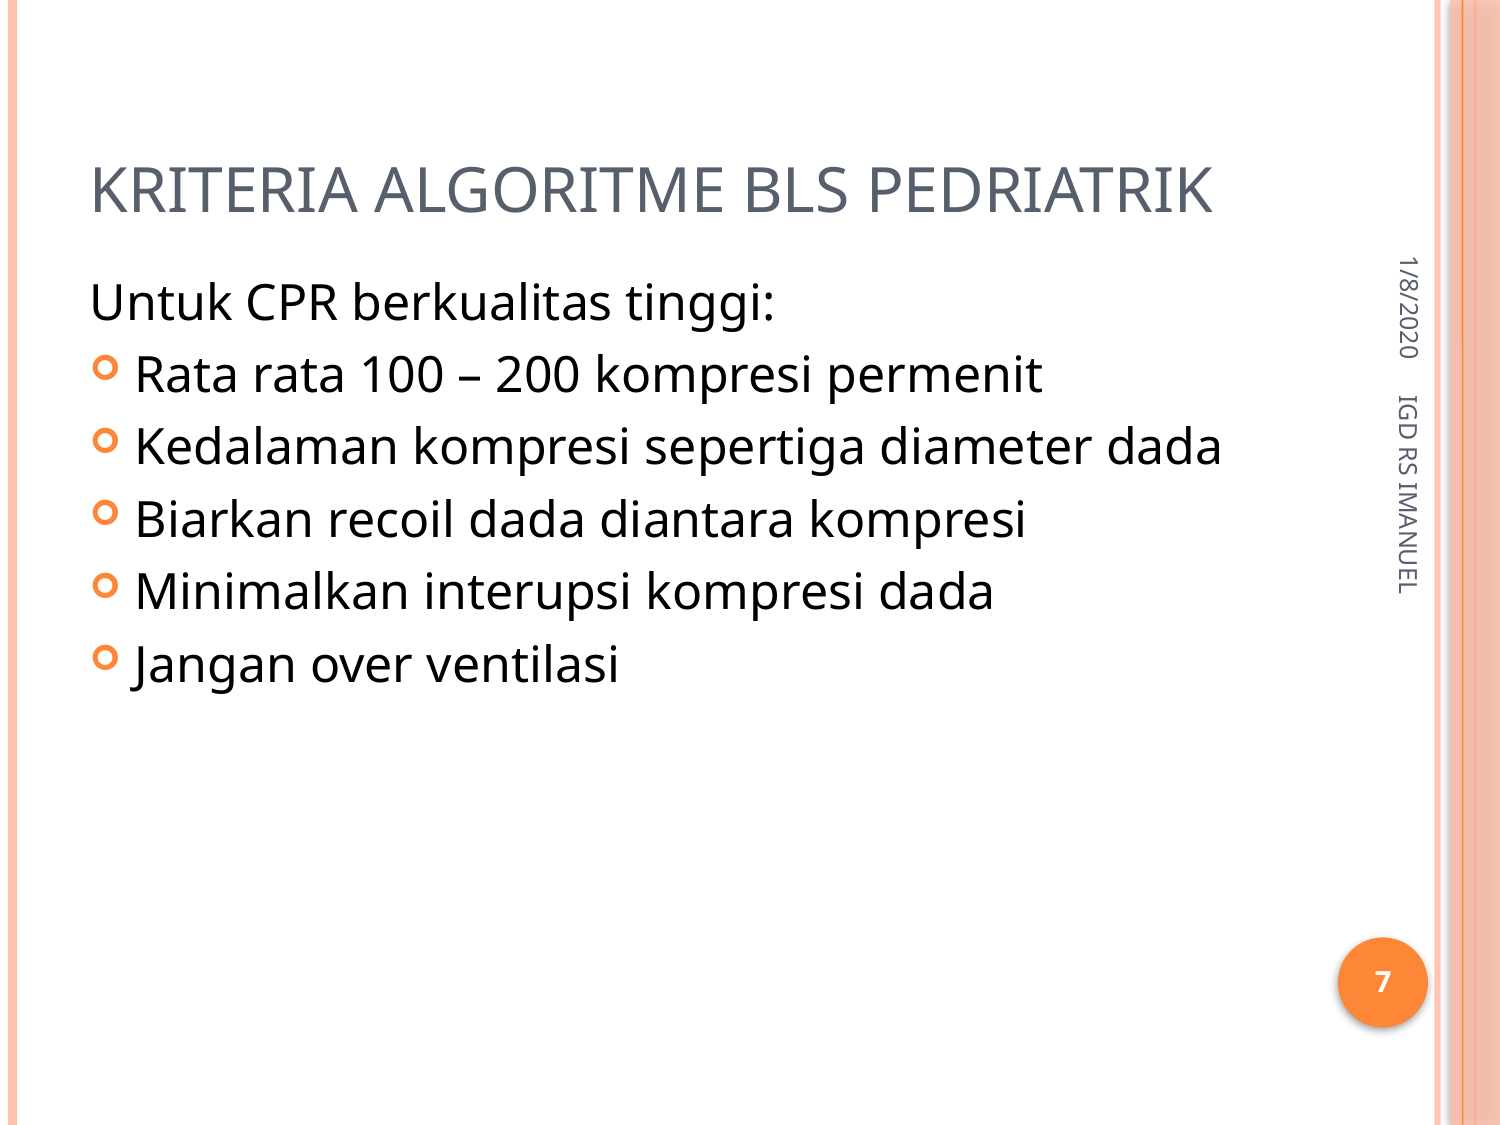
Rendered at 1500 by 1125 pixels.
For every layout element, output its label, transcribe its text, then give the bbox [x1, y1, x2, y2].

slide_number 7 [1333, 940, 1434, 1027]
footer IGD RS IMANUEL [1379, 380, 1440, 906]
title Kriteria algoritme Bls pedriatrik [75, 45, 1300, 233]
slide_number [1378, 43, 1442, 374]
list Untuk CPR berkualitas tinggi: Rata rata 100 – 200 kompresi permenit Kedalaman kompresi sepertiga diameter dada Biarkan recoil dada diantara kompresi Minimalkan interupsi kompresi dada Jangan over ventilasi [75, 262, 1300, 1062]
